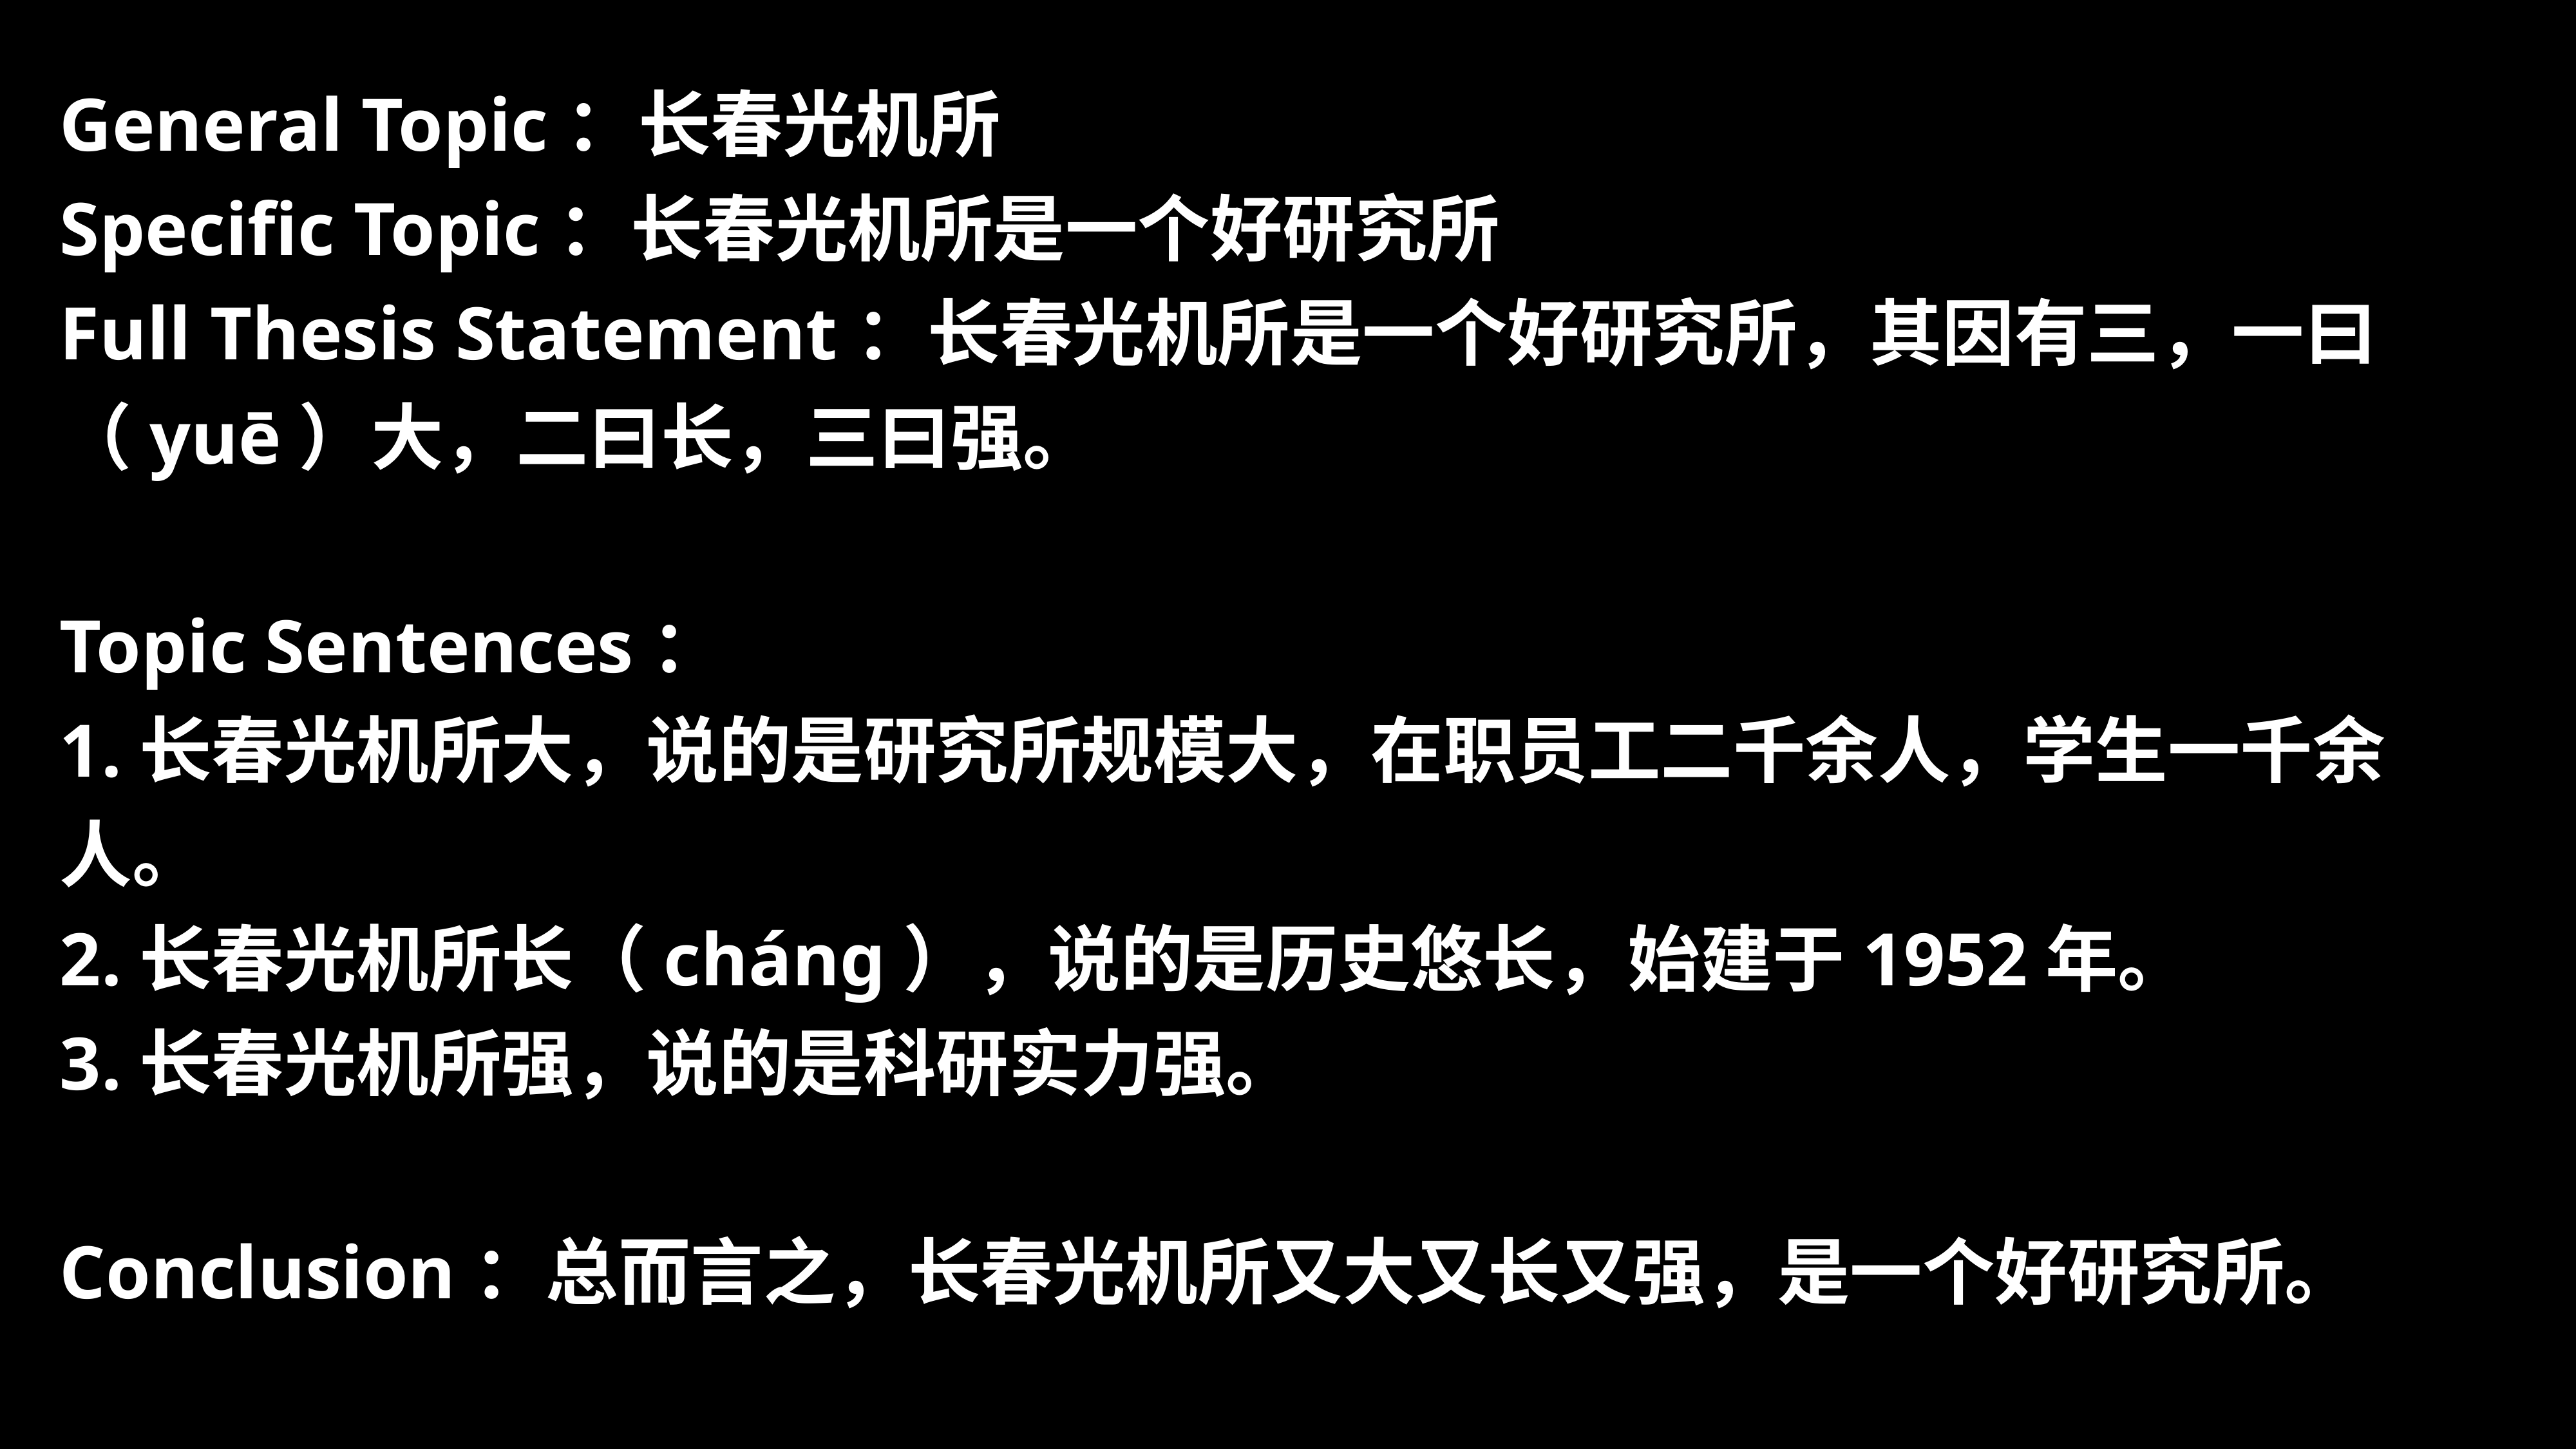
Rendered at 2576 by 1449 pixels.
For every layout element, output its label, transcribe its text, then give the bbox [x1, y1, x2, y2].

text_box General Topic：长春光机所 Specific Topic：长春光机所是一个好研究所 Full Thesis Statement：长春光机所是一个好研究所，其因有三，一曰（yuē）大，二曰长，三曰强。 Topic Sentences： 1.长春光机所大，说的是研究所规模大，在职员工二千余人，学生一千余人。 2.长春光机所长（cháng），说的是历史悠长，始建于1952年。 3.长春光机所强，说的是科研实力强。 Conclusion：总而言之，长春光机所又大又长又强，是一个好研究所。 [54, 55, 2522, 1319]
